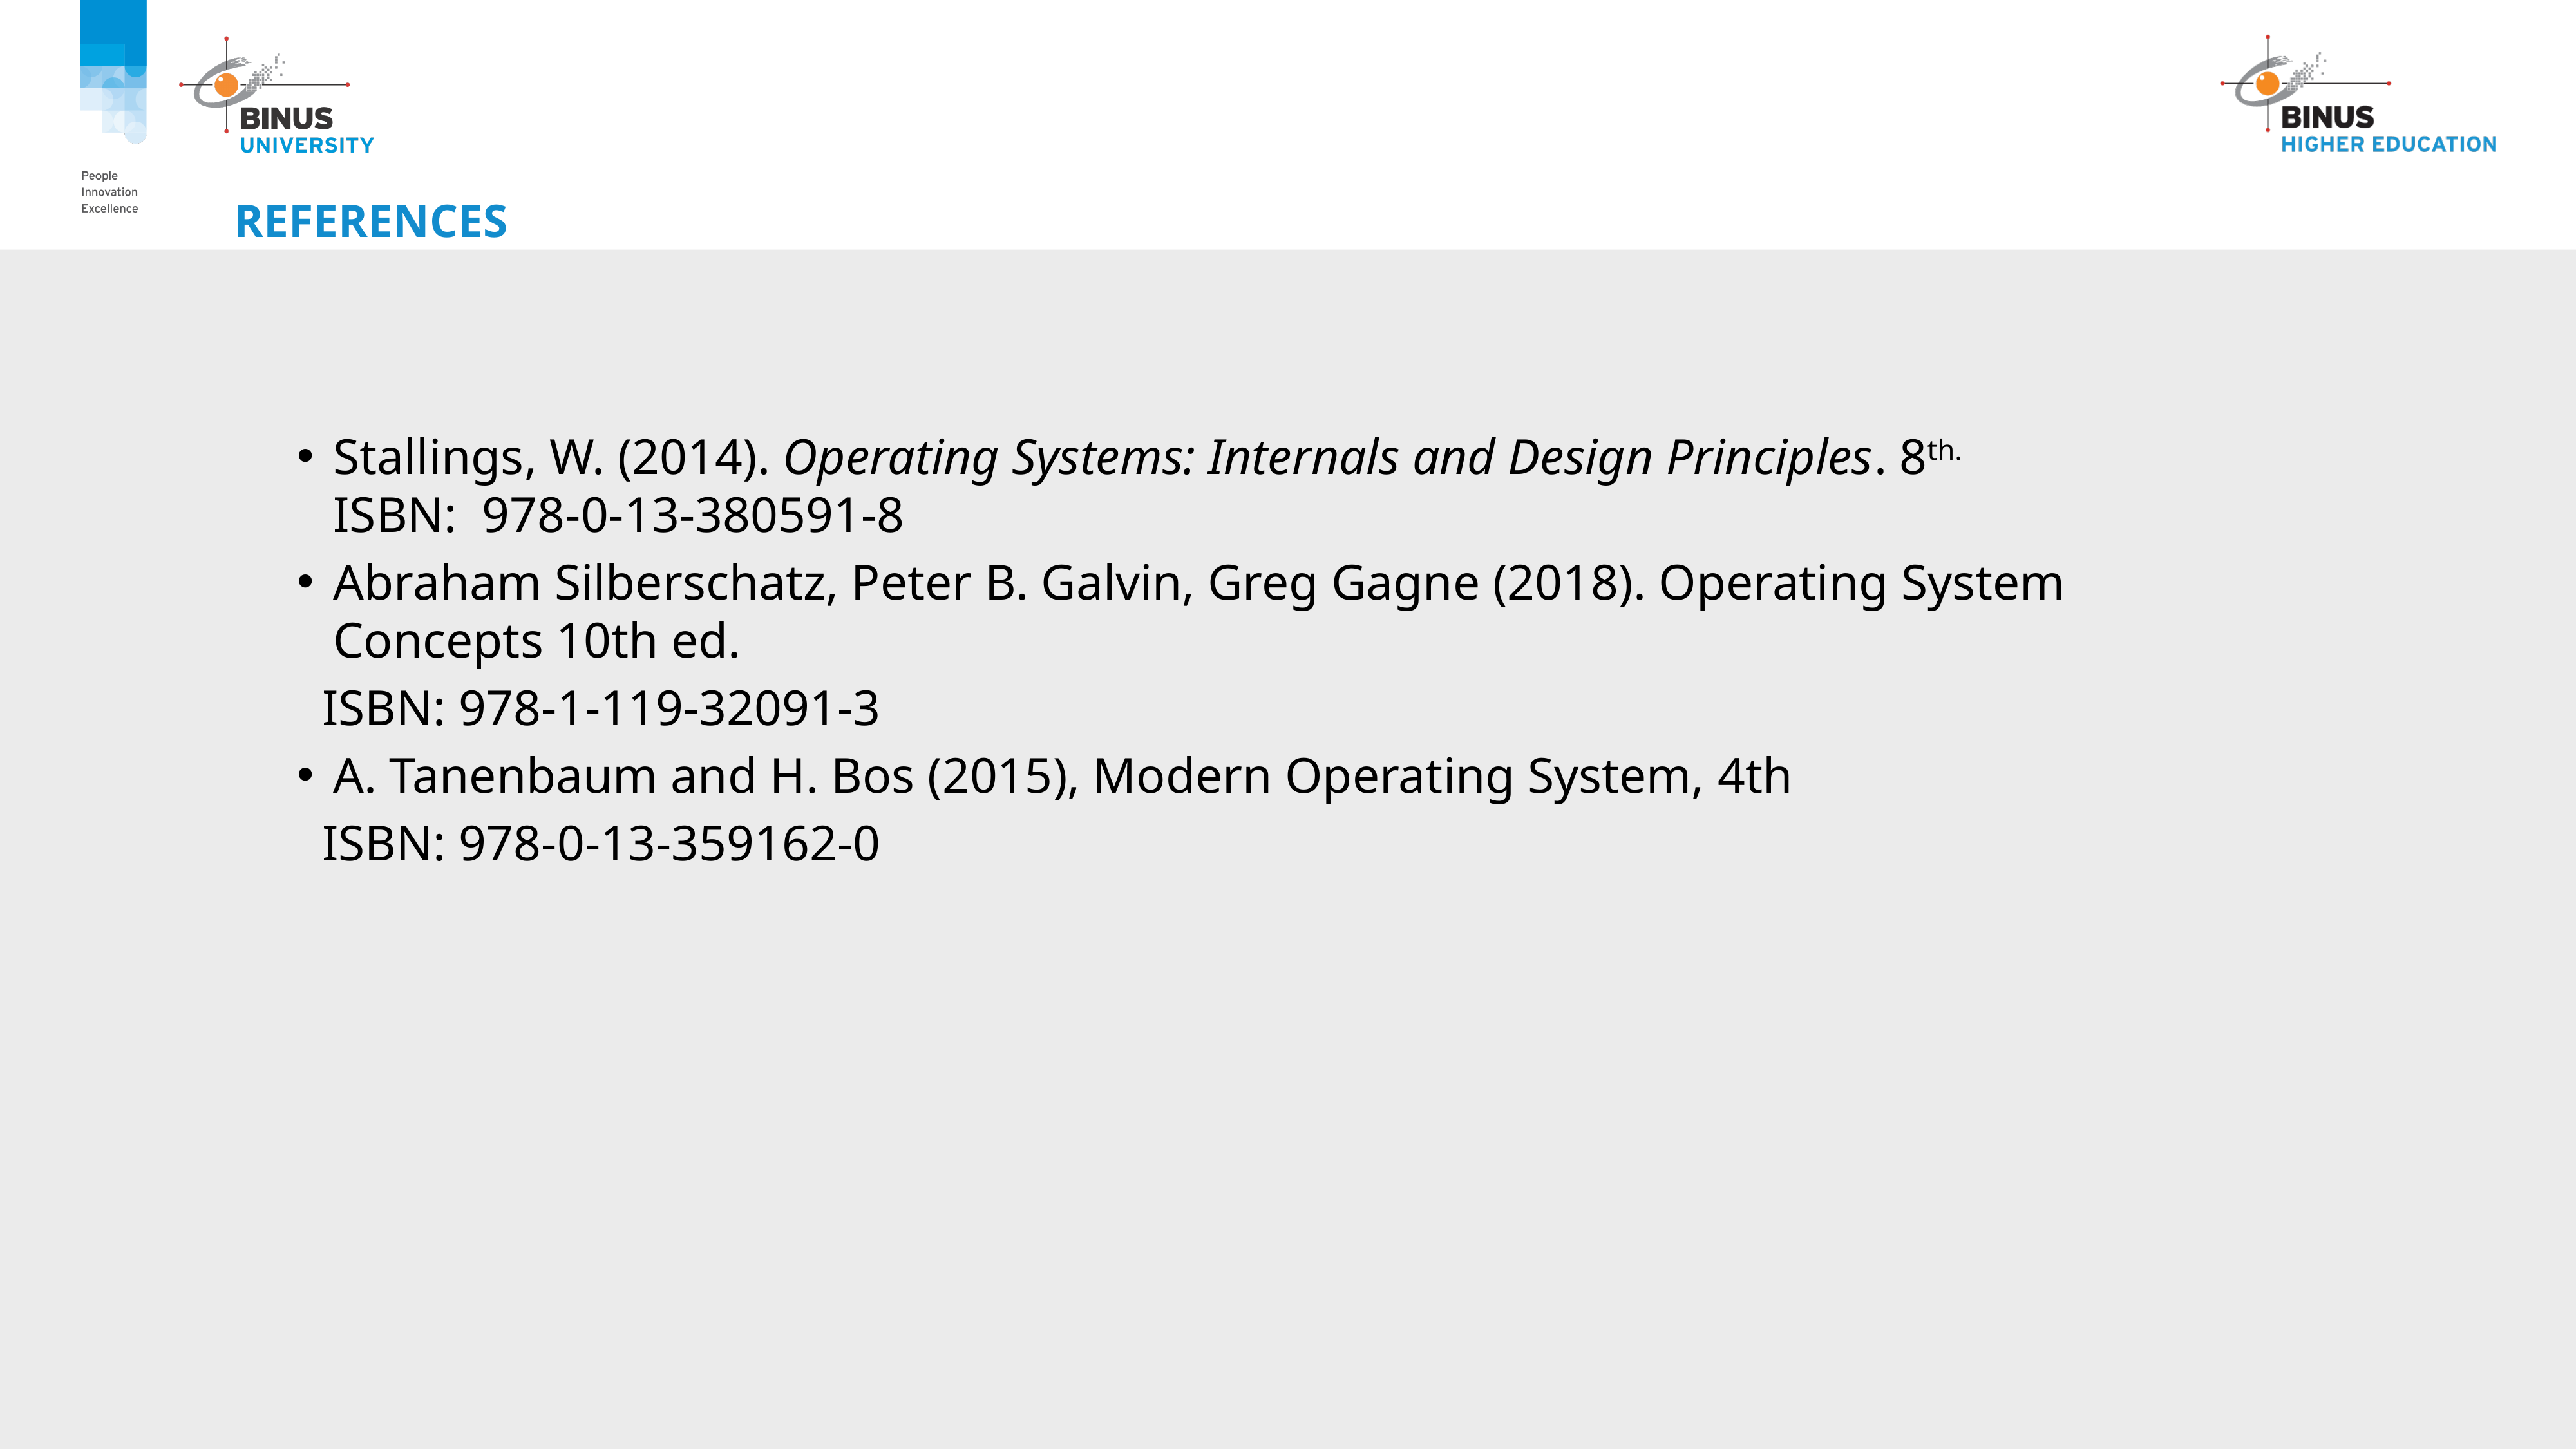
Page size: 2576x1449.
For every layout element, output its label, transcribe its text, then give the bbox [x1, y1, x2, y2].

picture [81, 146, 146, 213]
picture [2199, 0, 2496, 156]
picture [80, 66, 147, 144]
title References [228, 197, 1784, 252]
picture [174, 25, 374, 161]
text_box Stallings, W. (2014). Operating Systems: Internals and Design Principles. 8th. ISBN: 978-0-13-380591-8 Abraham Silberschatz, Peter B. Galvin, Greg Gagne (2018). Operating System Concepts 10th ed. ISBN: 978-1-119-32091-3 A. Tanenbaum and H. Bos (2015), Modern Operating System, 4th ISBN: 978-0-13-359162-0 [287, 421, 2143, 1449]
